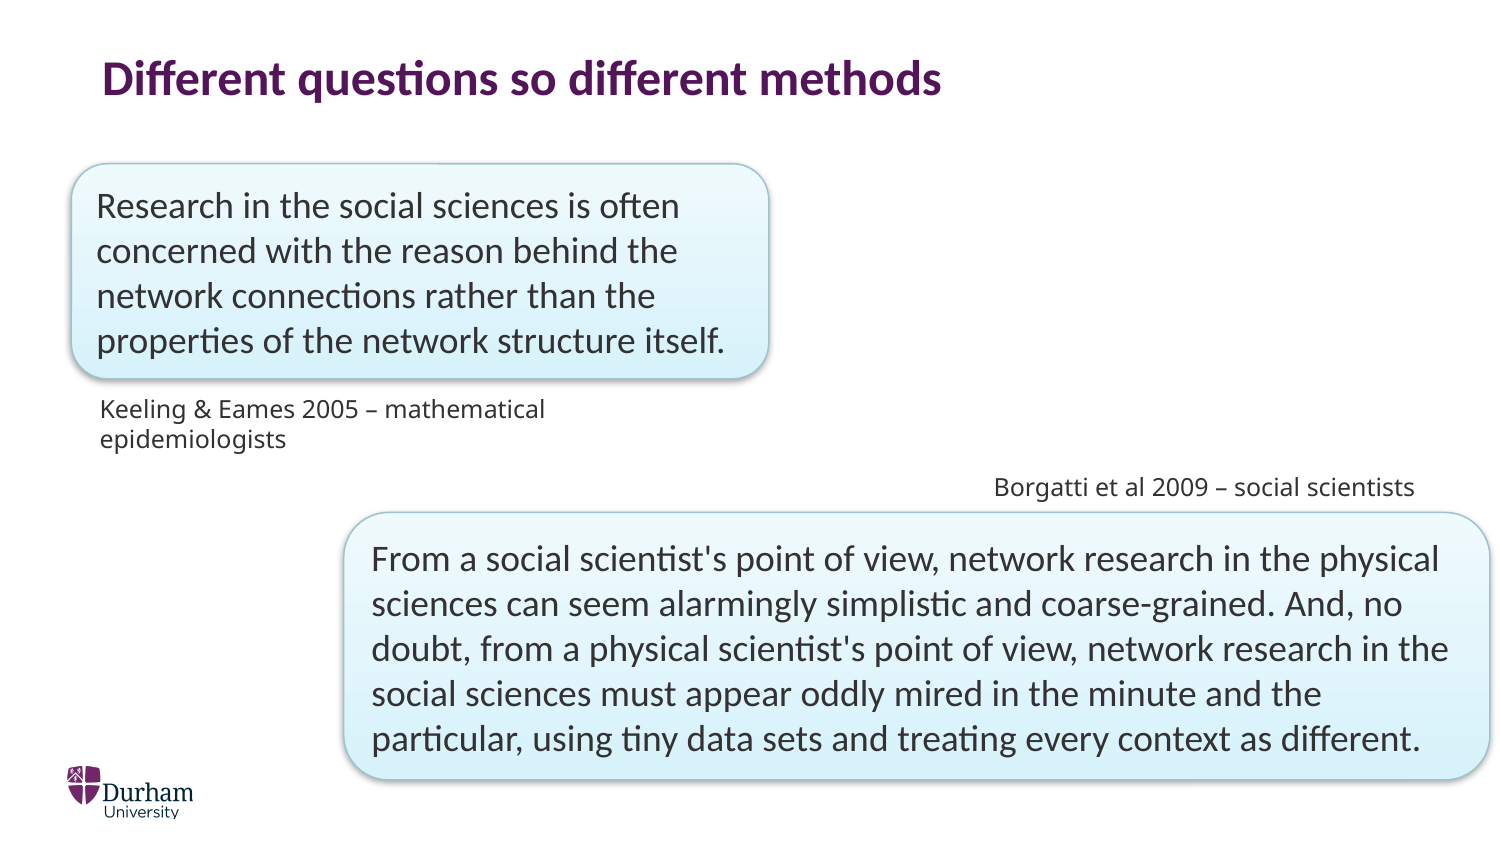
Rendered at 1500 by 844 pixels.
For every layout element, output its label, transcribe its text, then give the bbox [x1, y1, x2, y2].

text_box From a social scientist's point of view, network research in the physical sciences can seem alarmingly simplistic and coarse-grained. And, no doubt, from a physical scientist's point of view, network research in the social sciences must appear oddly mired in the minute and the particular, using tiny data sets and treating every context as different. [342, 511, 1491, 781]
text_box Research in the social sciences is often concerned with the reason behind the network connections rather than the properties of the network structure itself. [70, 162, 770, 380]
text_box Keeling & Eames 2005 – mathematical epidemiologists [84, 385, 730, 461]
text_box Borgatti et al 2009 – social scientists [978, 463, 1440, 509]
title Different questions so different methods [101, 45, 1399, 187]
